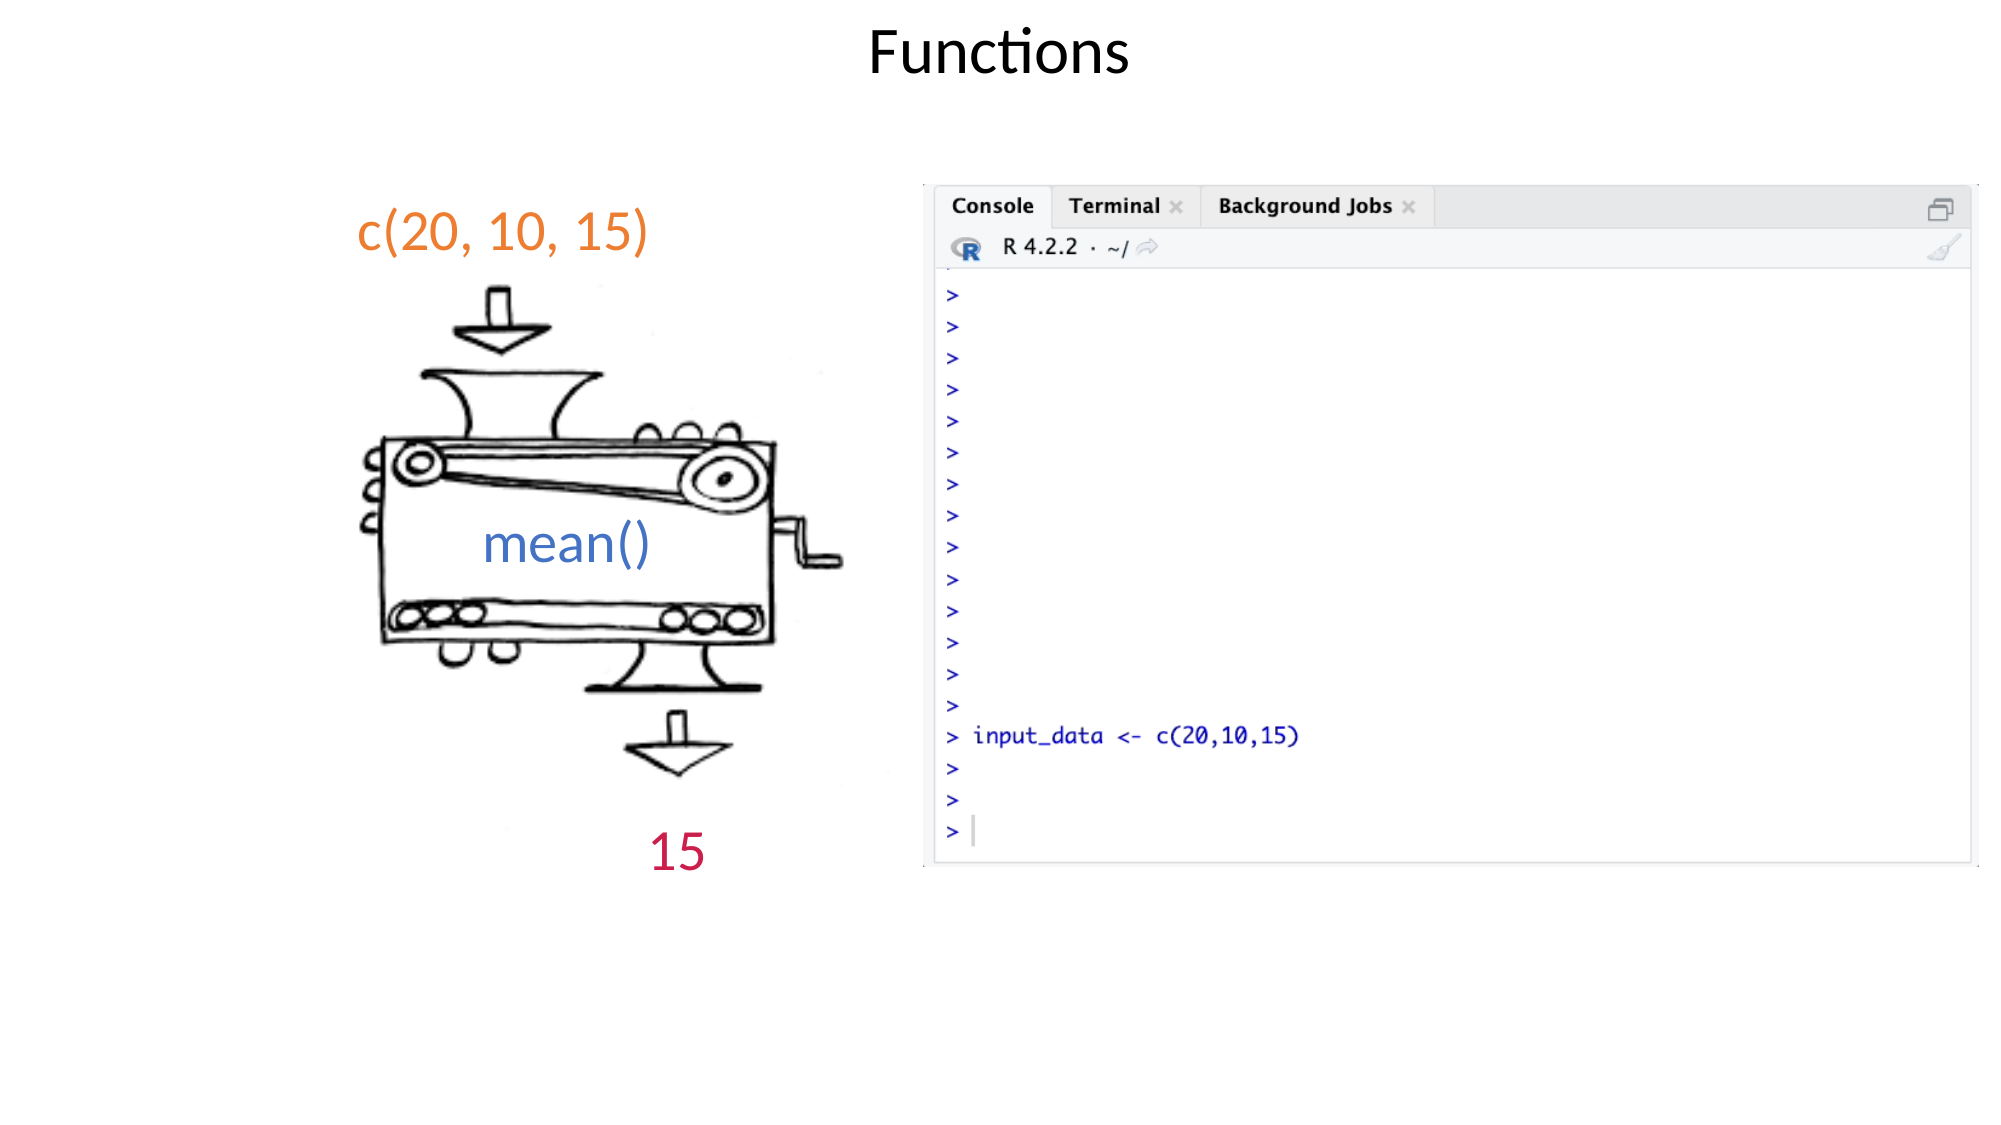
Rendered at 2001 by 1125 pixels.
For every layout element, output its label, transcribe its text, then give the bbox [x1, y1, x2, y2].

picture [307, 265, 890, 831]
picture [923, 184, 1979, 867]
text_box 15 [633, 831, 722, 890]
text_box Functions [853, 0, 1147, 95]
text_box c(20, 10, 15) [343, 184, 666, 265]
